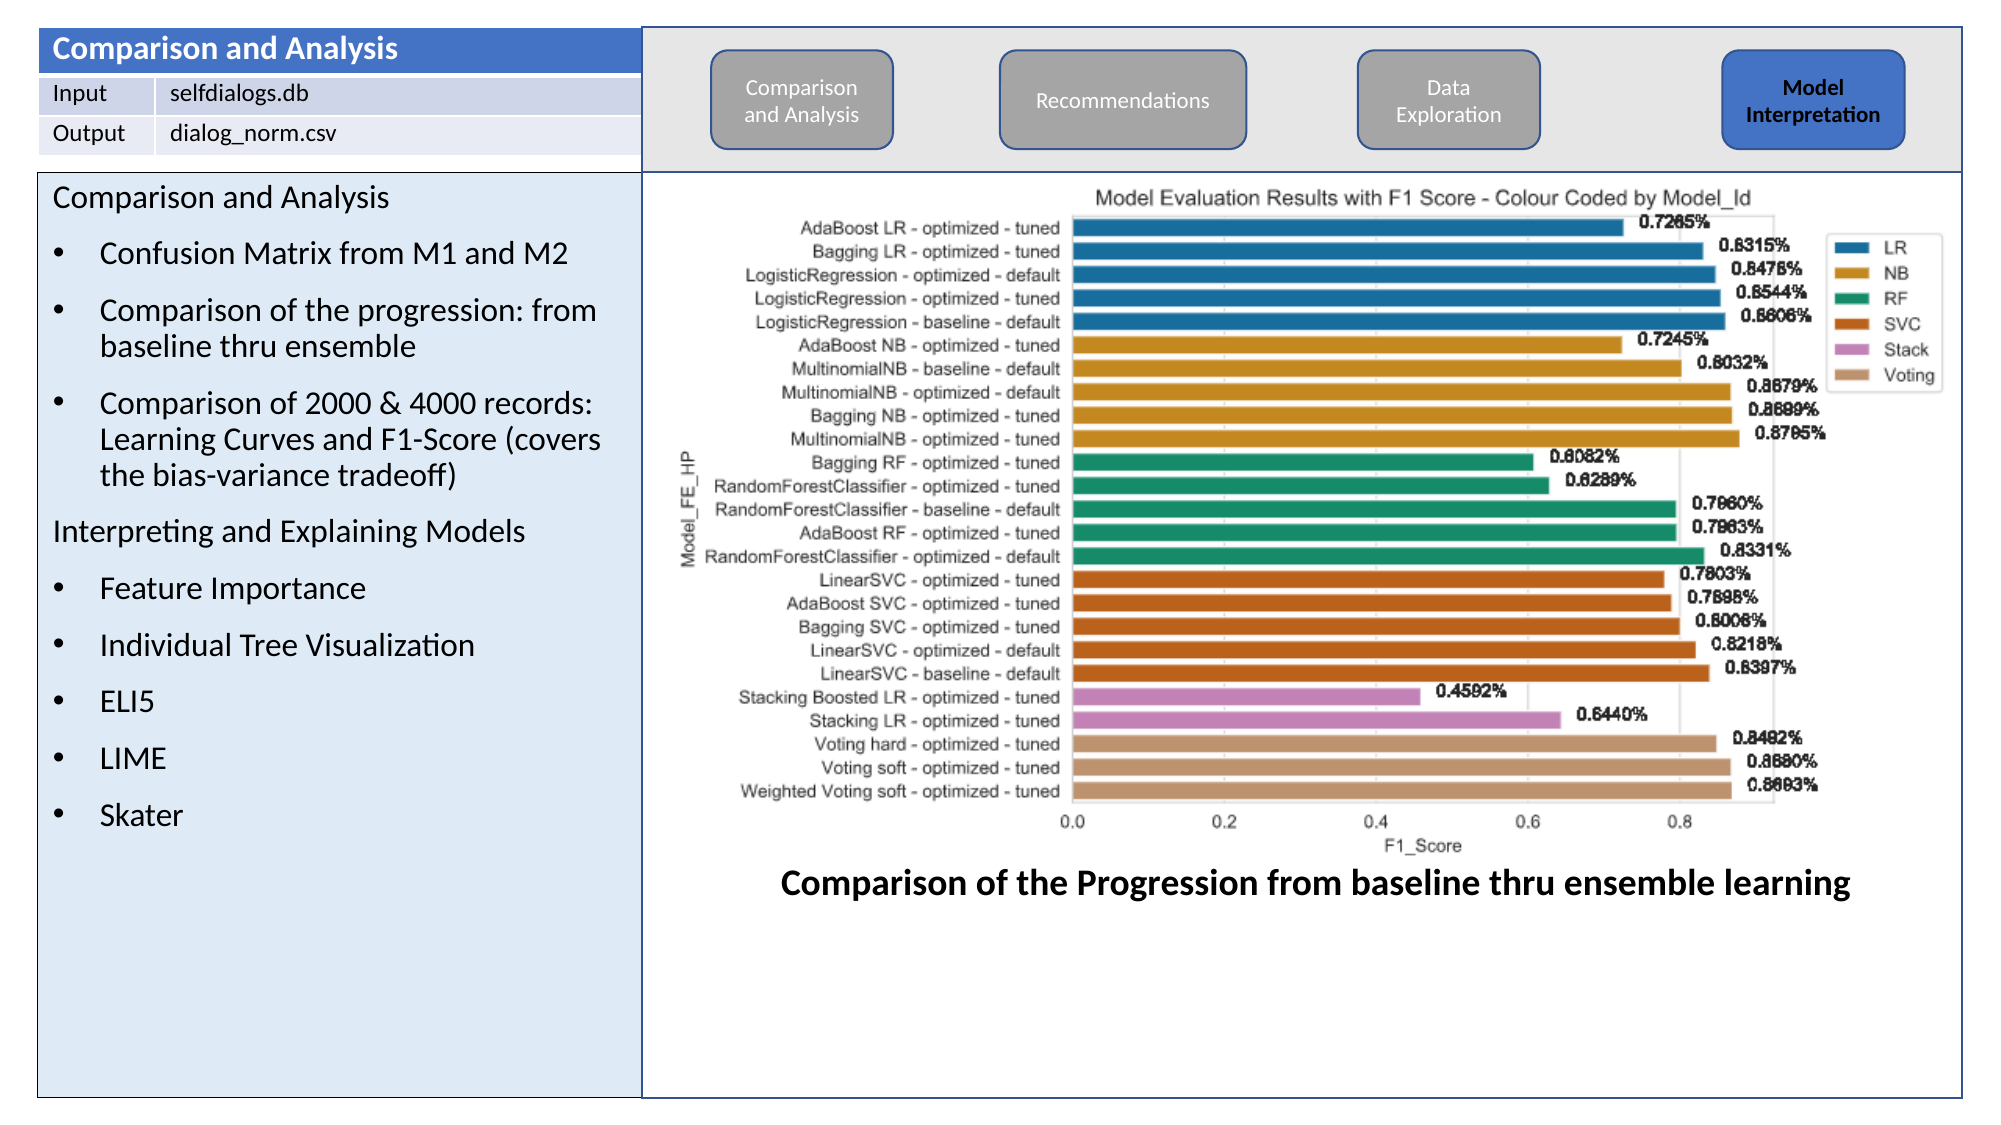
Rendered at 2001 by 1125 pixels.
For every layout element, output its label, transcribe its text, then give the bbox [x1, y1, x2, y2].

picture [653, 180, 1951, 865]
table_header Comparison and Analysis [39, 28, 641, 73]
table_cell Output [39, 117, 154, 155]
table_cell Input [39, 78, 154, 115]
table_cell selfdialogs.db [156, 78, 641, 115]
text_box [642, 27, 1963, 173]
list Comparison and Analysis Confusion Matrix from M1 and M2 Comparison of the progression: from baseline thru ensemble Comparison of 2000 & 4000 records: Learning Curves and F1-Score (covers the bias-variance tradeoff) Interpreting and Explaining Models Feature Importance Individual Tree Visualization ELI5 LIME Skater [37, 172, 641, 1098]
table_cell dialog_norm.csv [156, 117, 641, 155]
text_box [641, 171, 1963, 1099]
text_box Comparison of the Progression from baseline thru ensemble learning [682, 865, 1951, 911]
